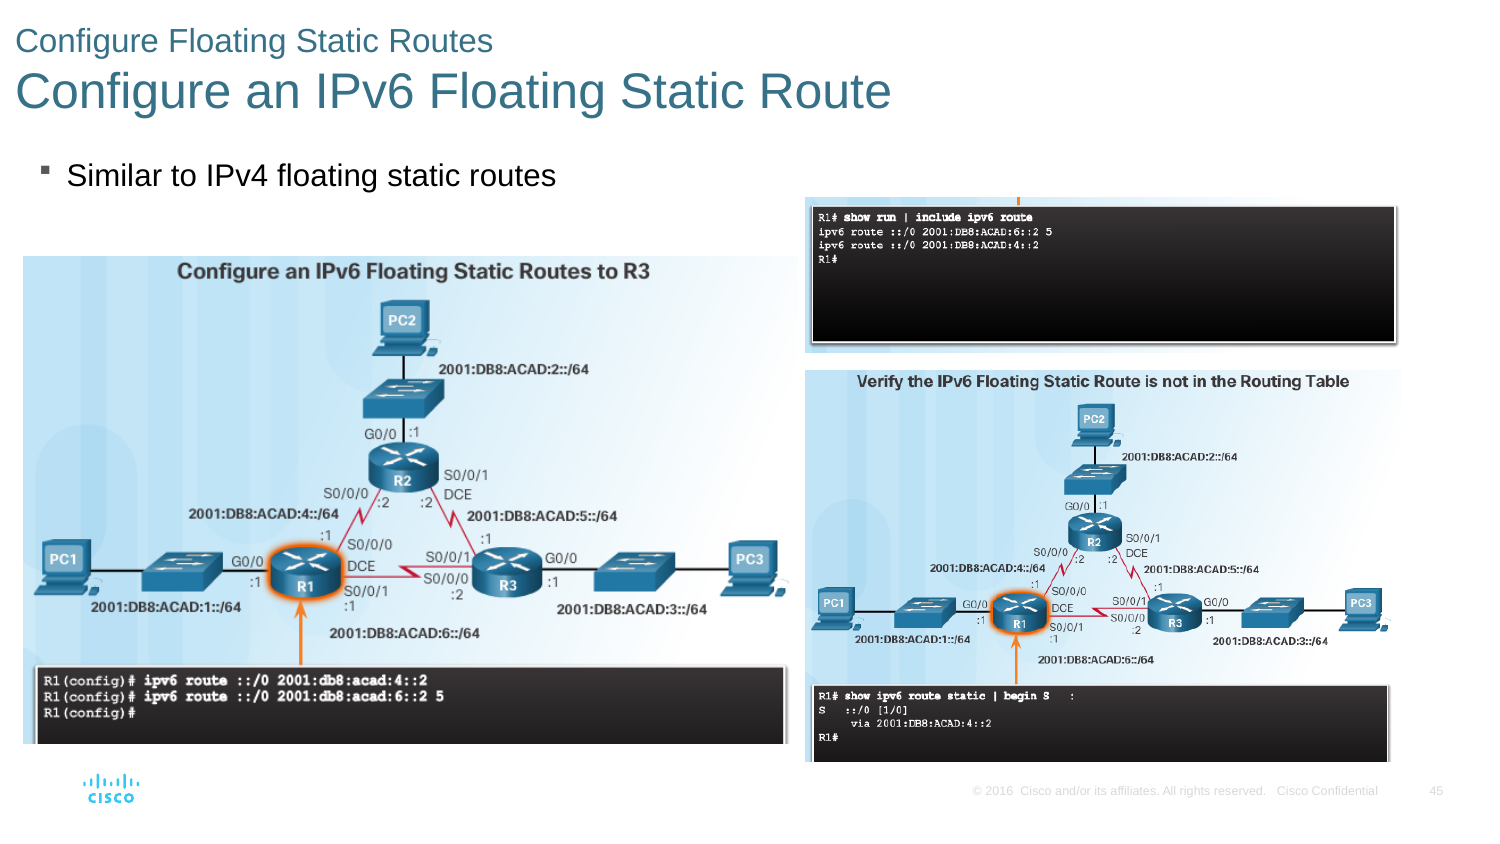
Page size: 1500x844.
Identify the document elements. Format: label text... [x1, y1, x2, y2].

list Similar to IPv4 floating static routes [23, 147, 1477, 211]
picture [804, 197, 1409, 353]
picture [804, 370, 1401, 762]
picture [23, 255, 798, 744]
title Configure Floating Static Routes Configure an IPv6 Floating Static Route [0, 6, 1500, 131]
